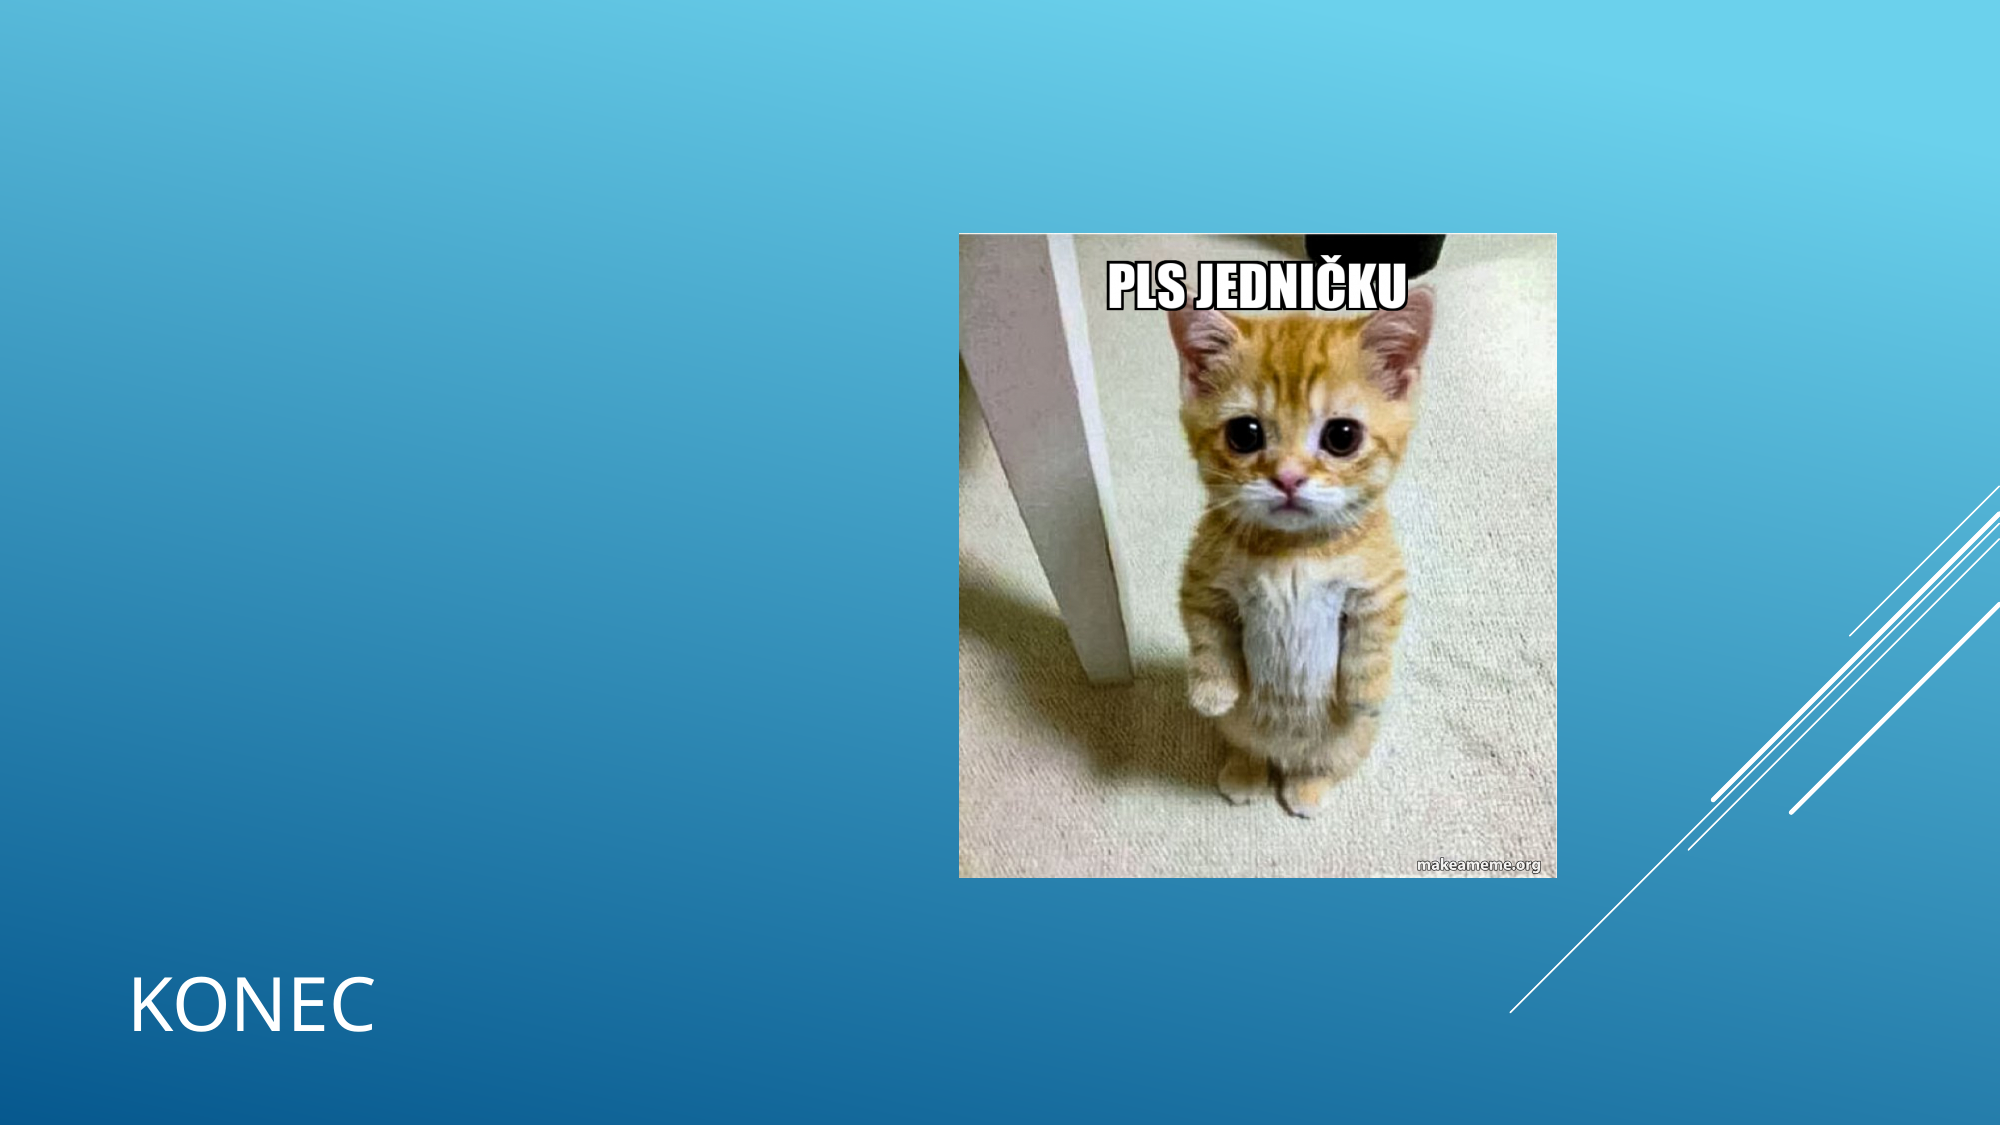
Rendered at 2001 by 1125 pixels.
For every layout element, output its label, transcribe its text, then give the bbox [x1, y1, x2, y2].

title konec [112, 877, 1513, 1125]
picture [959, 233, 1557, 878]
